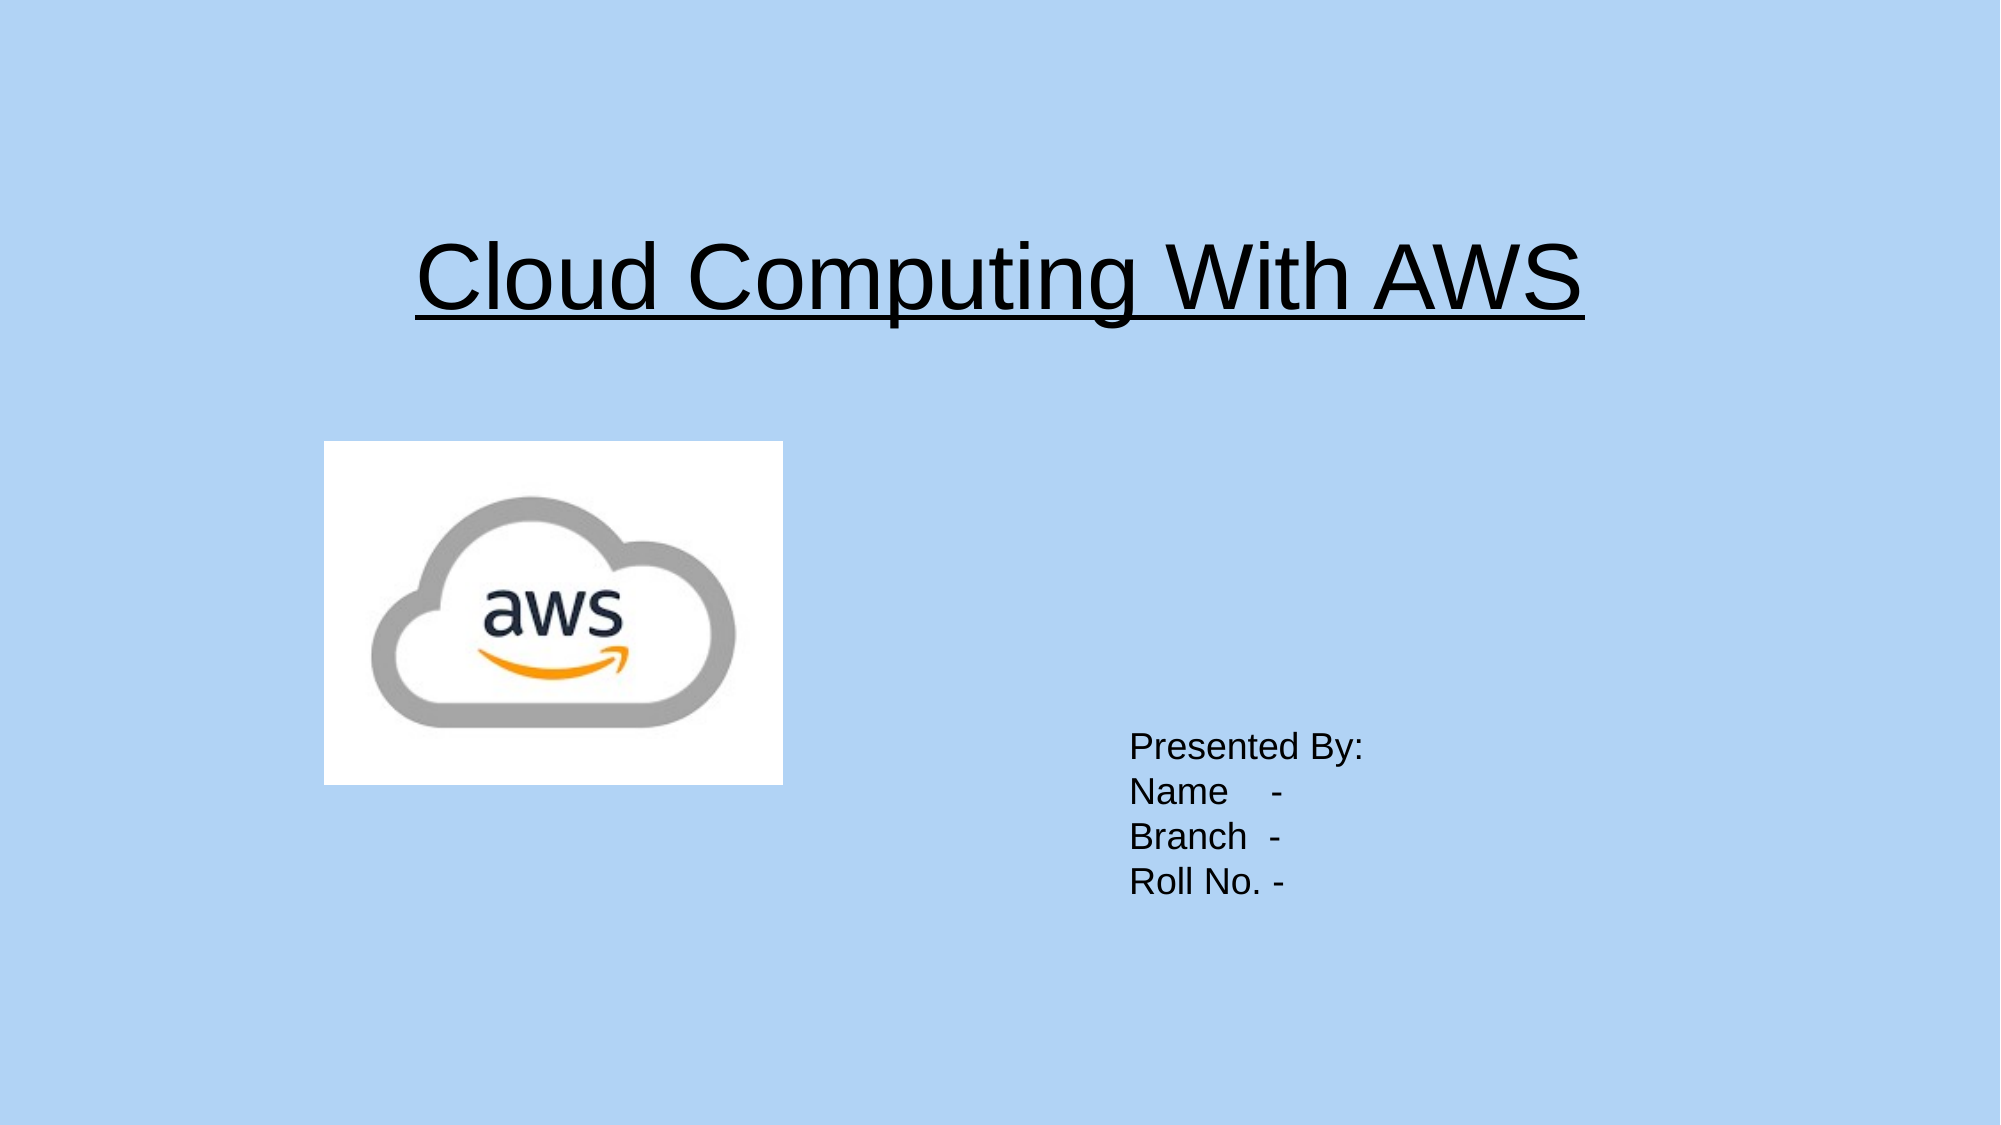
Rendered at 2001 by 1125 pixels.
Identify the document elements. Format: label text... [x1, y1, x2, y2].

text_box Presented By: Name - Branch - Roll No. - [1114, 714, 1781, 996]
title Cloud Computing With AWS [249, 183, 1751, 337]
picture [324, 441, 783, 785]
